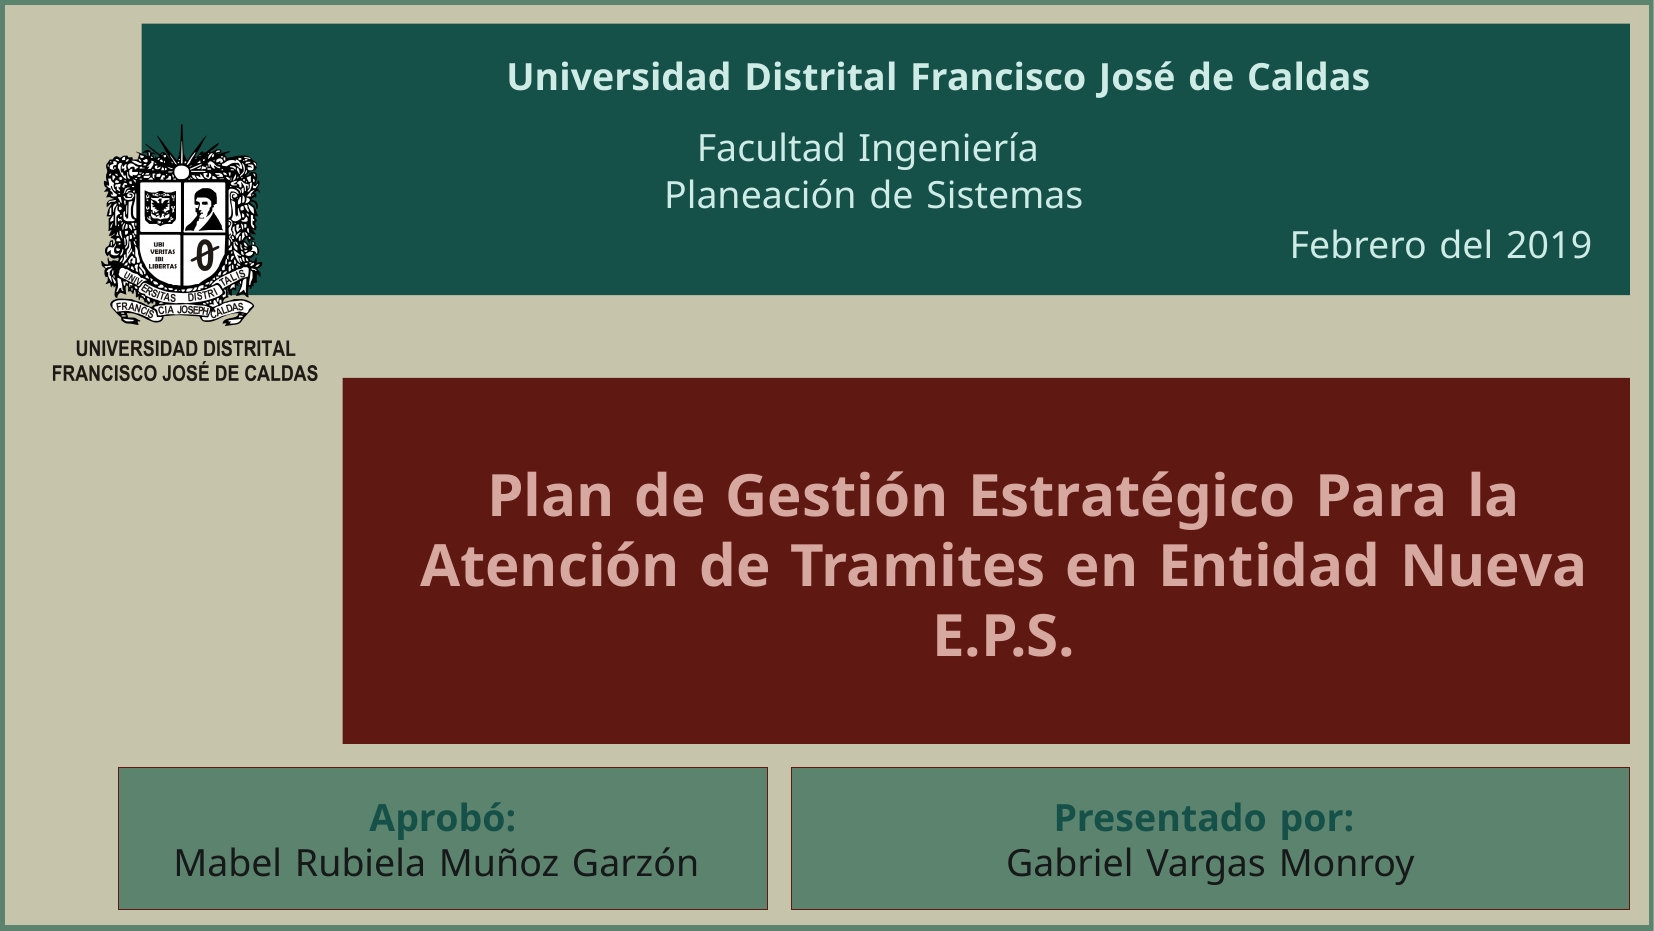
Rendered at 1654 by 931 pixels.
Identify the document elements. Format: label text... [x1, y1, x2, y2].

text_box Facultad Ingeniería [673, 116, 1063, 163]
text_box Aprobó: Mabel Rubiela Muñoz Garzón [118, 767, 768, 910]
text_box Presentado por: Gabriel Vargas Monroy [791, 767, 1630, 910]
text_box [0, 0, 1654, 931]
text_box Planeación de Sistemas [614, 163, 1134, 224]
text_box Plan de Gestión Estratégico Para la Atención de Tramites en Entidad Nueva E.P.S. [389, 450, 1618, 676]
text_box [141, 23, 1630, 296]
picture [35, 106, 331, 402]
text_box [342, 377, 1630, 744]
text_box Febrero del 2019 [1263, 213, 1618, 274]
text_box Universidad Distrital Francisco José de Caldas [437, 45, 1441, 106]
